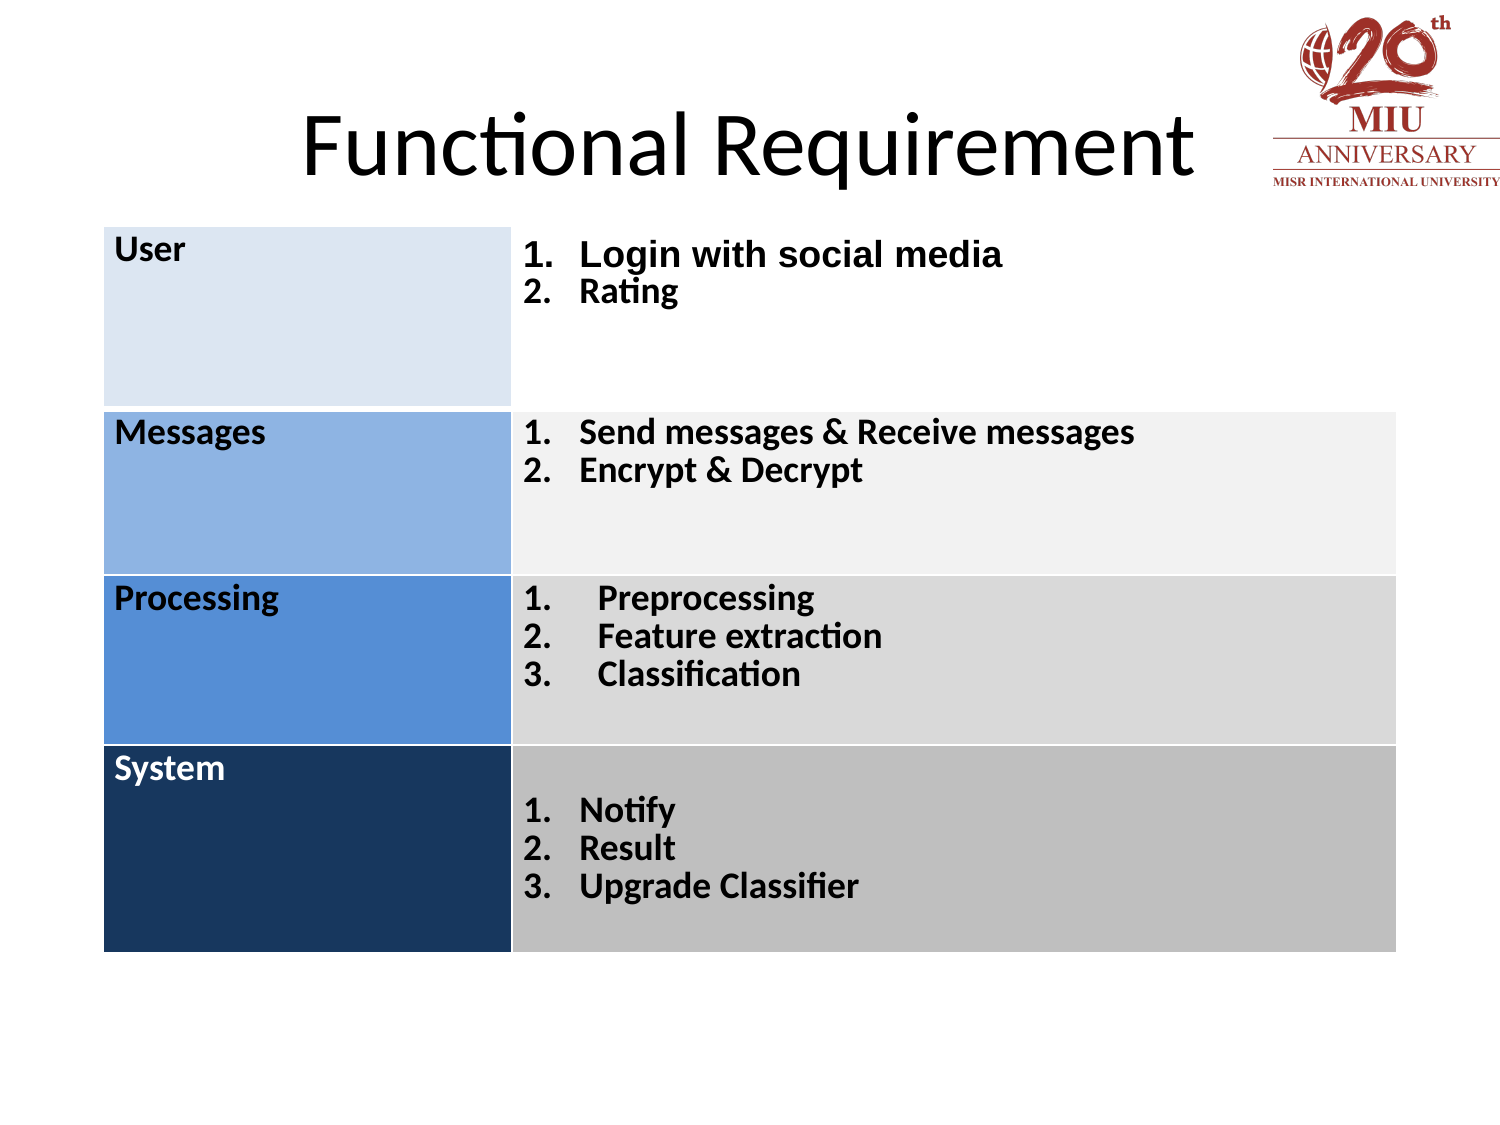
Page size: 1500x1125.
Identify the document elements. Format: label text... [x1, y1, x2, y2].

table_cell Preprocessing Feature extraction Classification [513, 576, 1396, 744]
table_cell Send messages & Receive messages Encrypt & Decrypt [513, 412, 1396, 574]
picture [1272, 14, 1500, 196]
table_cell Messages [104, 412, 511, 574]
table_cell Notify Result Upgrade Classifier [513, 746, 1396, 952]
table_header User [104, 227, 511, 406]
table_cell System [104, 746, 511, 952]
table_header Login with social media Rating [513, 227, 1396, 406]
table_cell Processing [104, 576, 511, 744]
text_box Functional Requirement [74, 45, 1425, 233]
